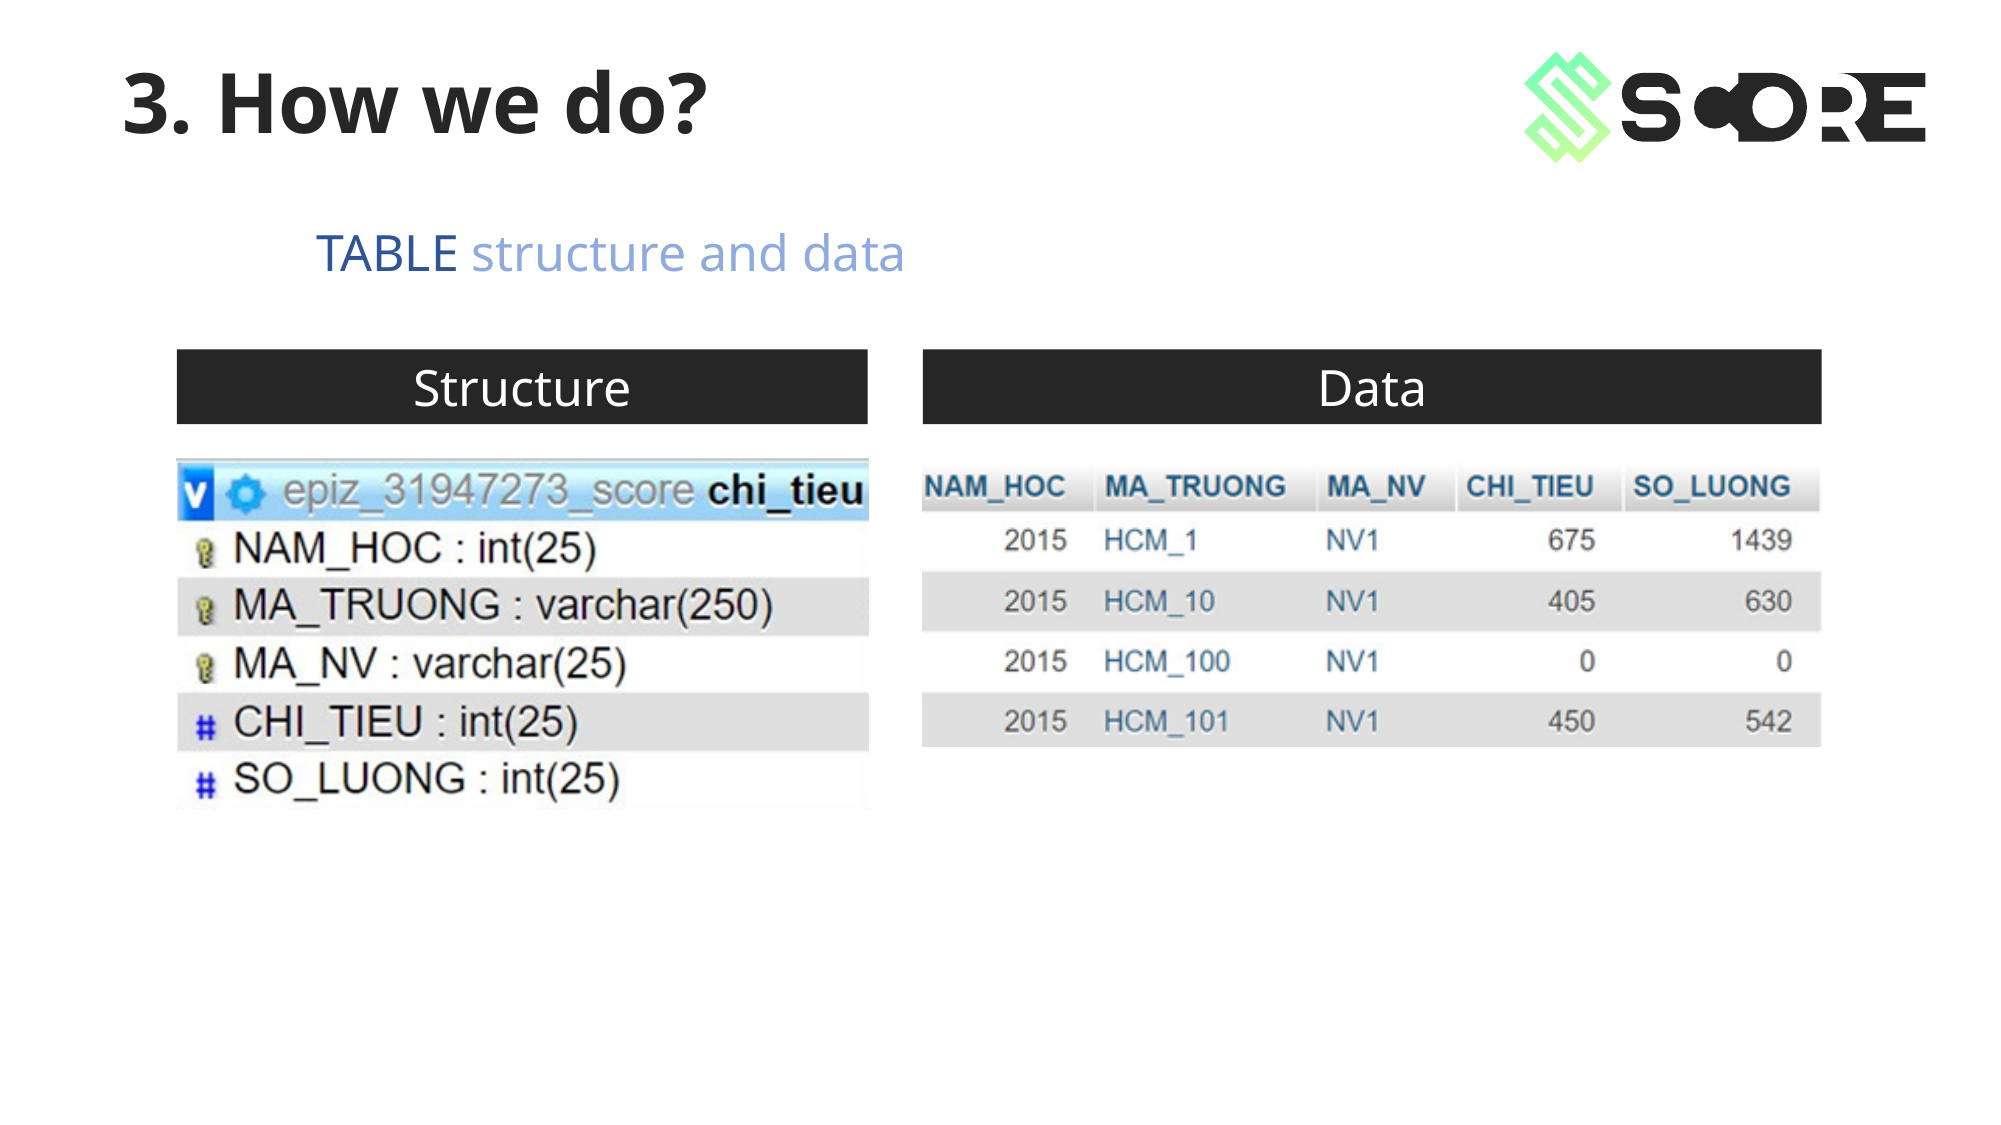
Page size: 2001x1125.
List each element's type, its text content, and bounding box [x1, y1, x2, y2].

text_box [1751, 85, 1795, 130]
text_box [1729, 71, 1806, 143]
text_box TABLE structure and data [301, 213, 1074, 289]
text_box [1806, 71, 1865, 143]
text_box [1823, 88, 1851, 111]
picture [176, 457, 869, 810]
text_box [1837, 72, 1927, 143]
text_box [1693, 85, 1737, 130]
text_box [1620, 71, 1682, 143]
text_box [1823, 128, 1849, 143]
text_box [1523, 50, 1613, 139]
picture [922, 457, 1824, 747]
text_box 3. How we do? [107, 43, 723, 158]
text_box Data [922, 349, 1822, 425]
text_box Structure [176, 349, 868, 425]
text_box [1522, 76, 1613, 165]
